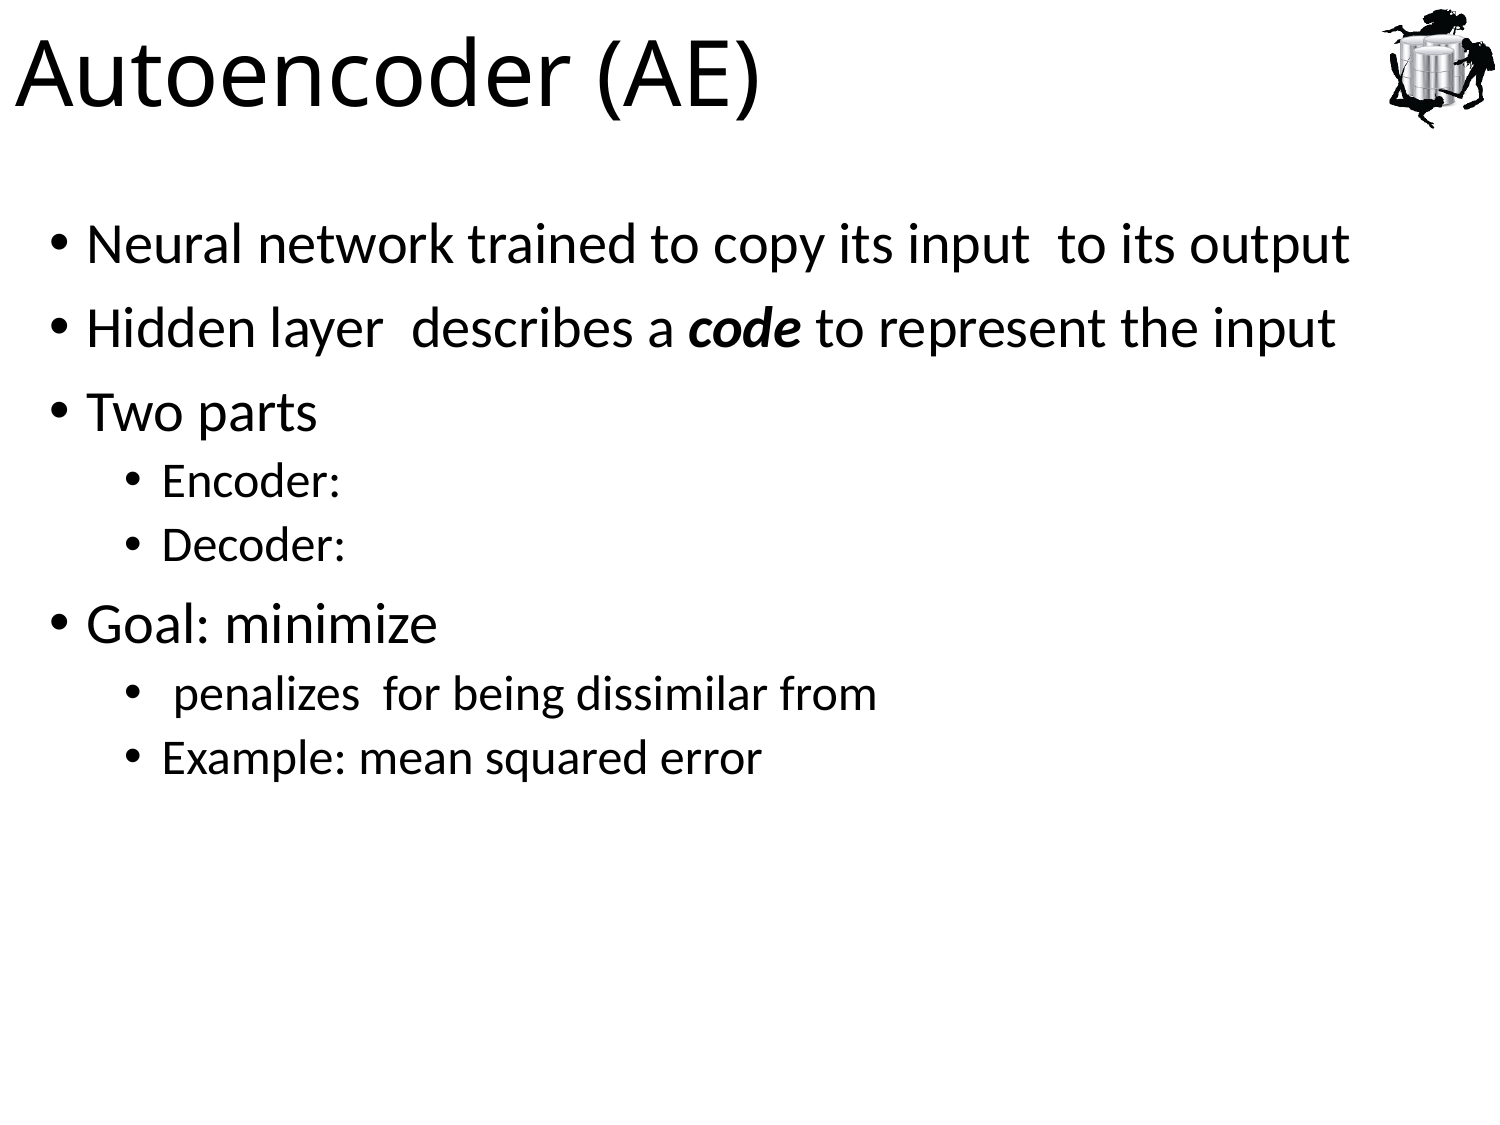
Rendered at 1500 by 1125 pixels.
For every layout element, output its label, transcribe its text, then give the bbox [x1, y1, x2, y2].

title Autoencoder (AE) [0, 11, 1377, 143]
picture [1376, 5, 1498, 131]
